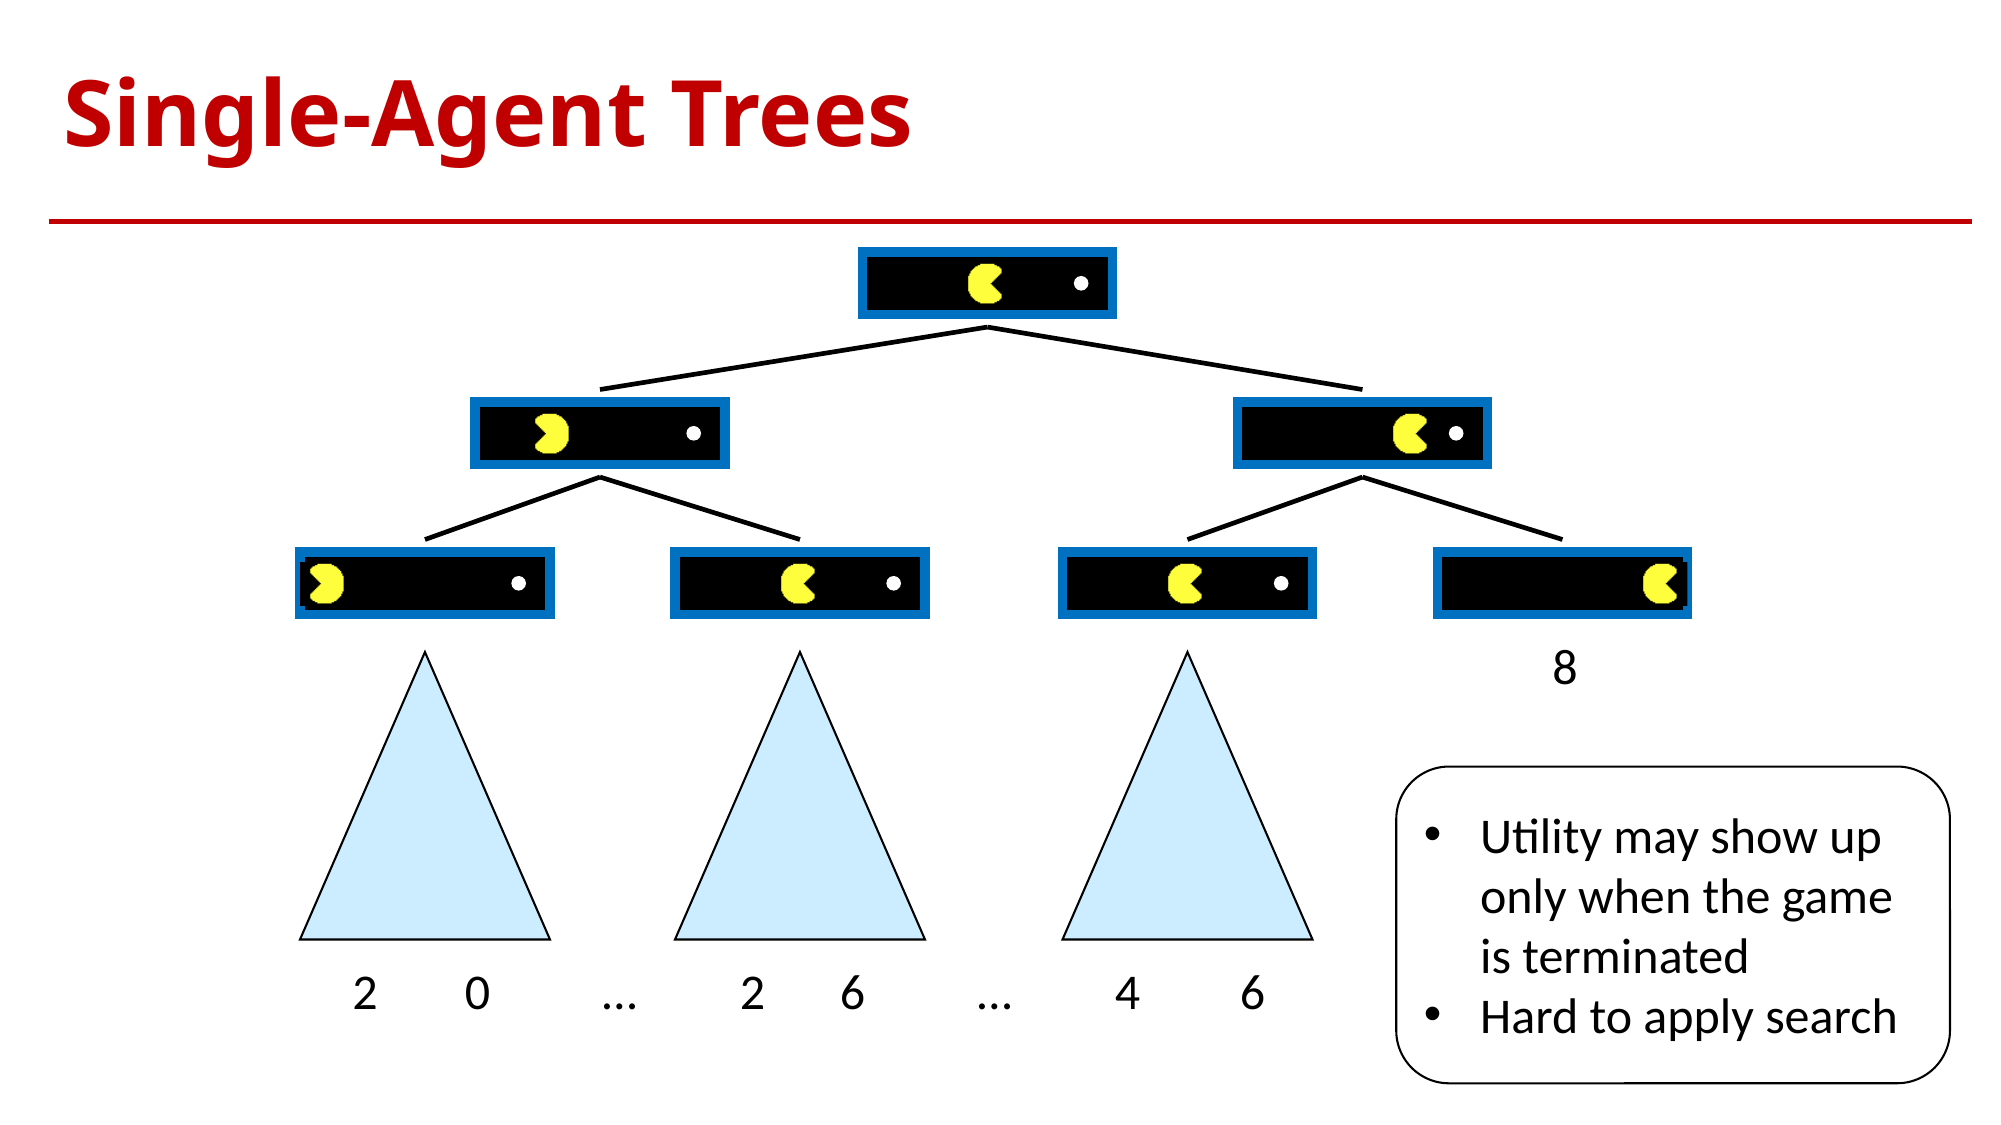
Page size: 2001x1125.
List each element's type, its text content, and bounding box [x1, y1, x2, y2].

text_box … [962, 952, 1088, 1027]
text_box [987, 327, 1363, 390]
picture [299, 562, 350, 606]
text_box [1273, 575, 1289, 591]
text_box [599, 477, 800, 540]
text_box 4 [1099, 952, 1224, 1027]
text_box [298, 649, 552, 941]
text_box [1236, 401, 1488, 466]
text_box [424, 477, 599, 540]
text_box 6 [825, 952, 950, 1027]
text_box [1060, 649, 1315, 941]
text_box [886, 575, 902, 591]
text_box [1187, 477, 1362, 540]
picture [1637, 562, 1688, 606]
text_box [599, 327, 987, 390]
text_box [674, 551, 926, 616]
text_box [1395, 765, 1952, 1085]
text_box [1436, 551, 1688, 616]
text_box 2 [724, 952, 825, 1027]
text_box [299, 551, 551, 616]
text_box … [587, 952, 713, 1027]
text_box [1073, 275, 1089, 291]
text_box [673, 649, 927, 941]
text_box 2 [337, 952, 450, 1027]
picture [774, 562, 825, 606]
picture [1387, 412, 1438, 456]
text_box 6 [1224, 952, 1350, 1027]
text_box 8 [1537, 627, 1625, 702]
text_box [511, 575, 527, 591]
title Single-Agent Trees [48, 41, 1972, 192]
text_box [686, 425, 702, 441]
picture [524, 412, 575, 456]
text_box 0 [450, 952, 575, 1027]
text_box [1061, 551, 1313, 616]
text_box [1362, 477, 1563, 540]
text_box [474, 401, 726, 466]
picture [1162, 562, 1213, 606]
picture [962, 262, 1013, 306]
text_box [1448, 425, 1464, 441]
text_box [861, 251, 1113, 316]
